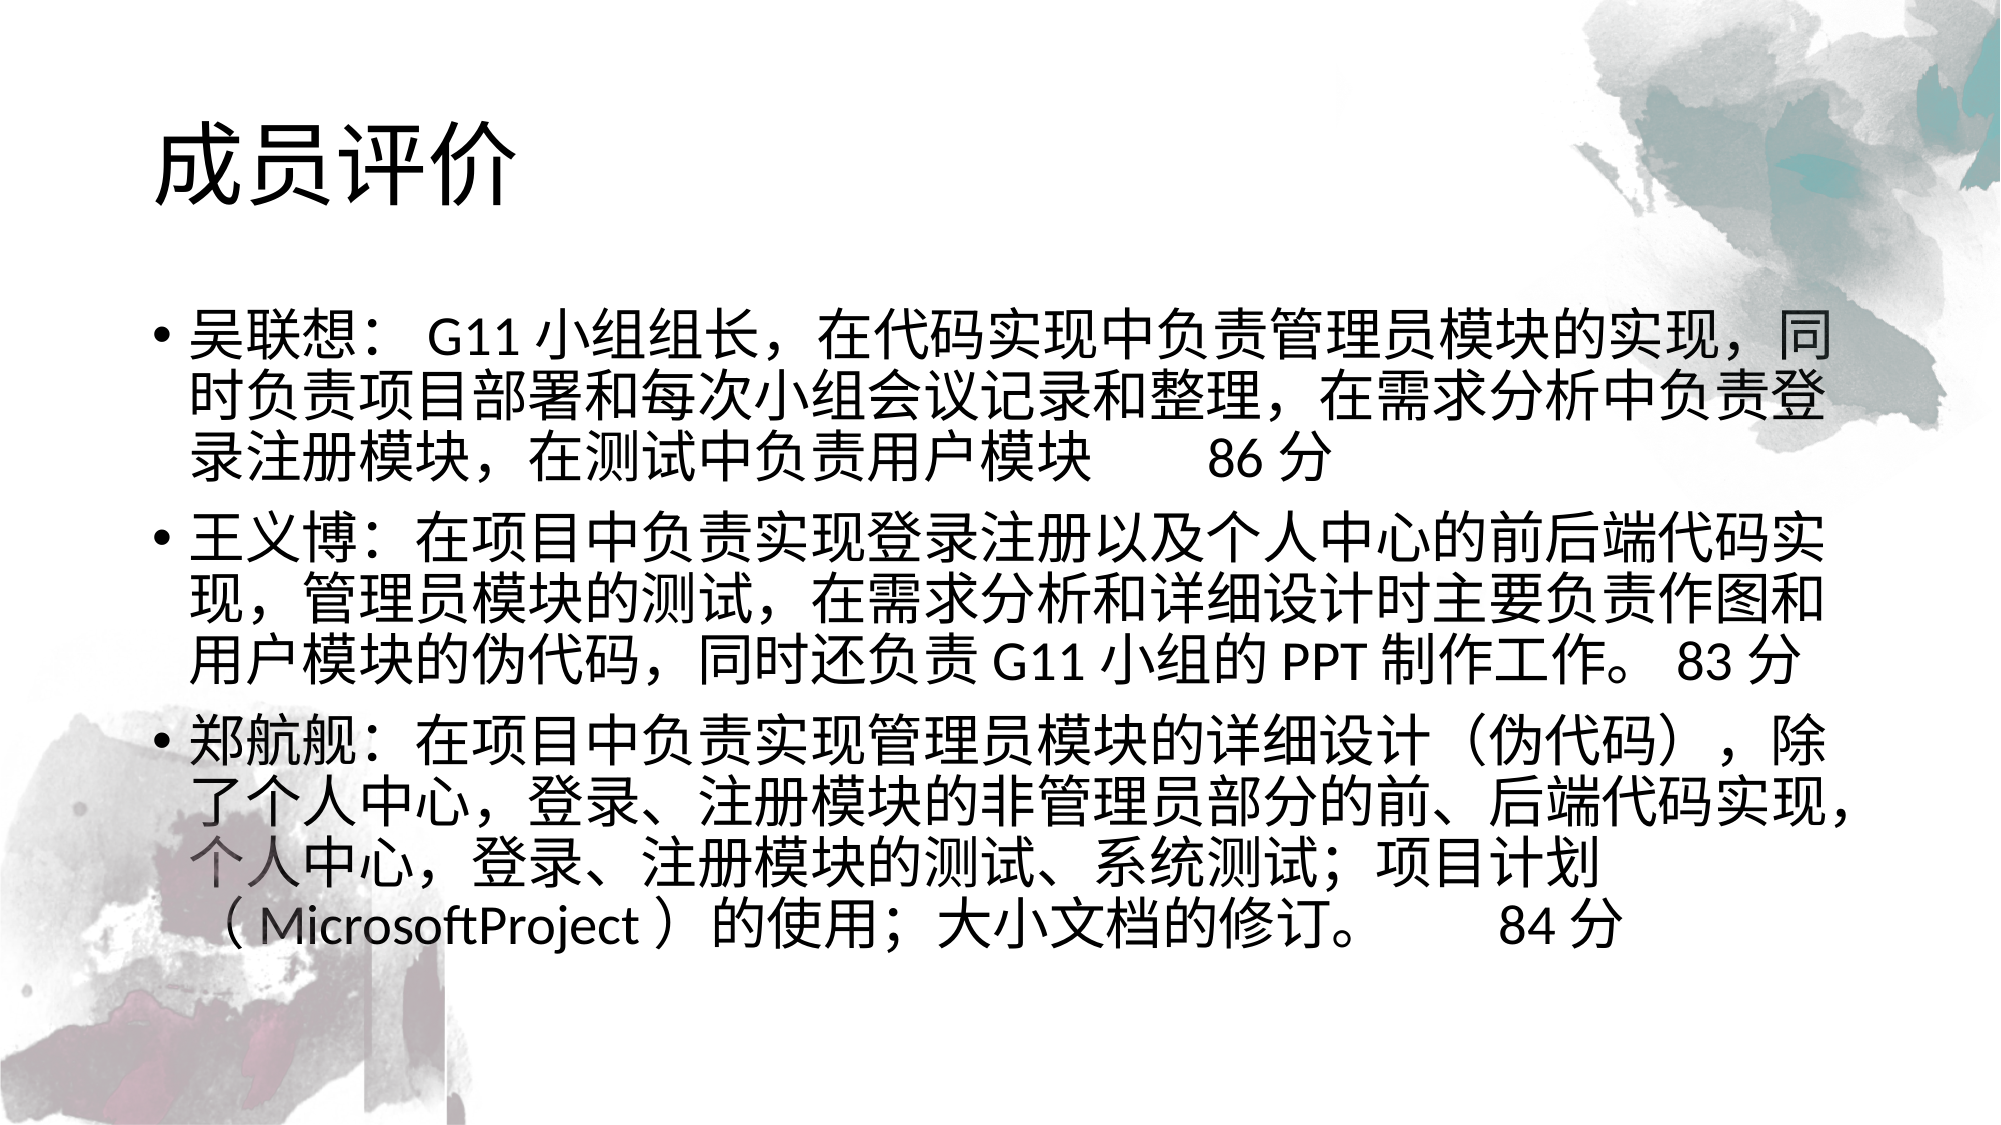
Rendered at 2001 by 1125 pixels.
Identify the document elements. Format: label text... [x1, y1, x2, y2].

title 成员评价 [137, 59, 1336, 278]
list 吴联想：G11小组组长，在代码实现中负责管理员模块的实现，同时负责项目部署和每次小组会议记录和整理，在需求分析中负责登录注册模块，在测试中负责用户模块 86分 王义博：在项目中负责实现登录注册以及个人中心的前后端代码实现，管理员模块的测试，在需求分析和详细设计时主要负责作图和用户模块的伪代码，同时还负责G11小组的PPT制作工作。83分 郑航舰：在项目中负责实现管理员模块的详细设计（伪代码），除了个人中心，登录、注册模块的非管理员部分的前、后端代码实现，个人中心，登录、注册模块的测试、系统测试；项目计划（MicrosoftProject）的使用；大小文档的修订。 84分 [137, 299, 1863, 1014]
picture [0, 629, 490, 1124]
picture [1336, 0, 2000, 610]
